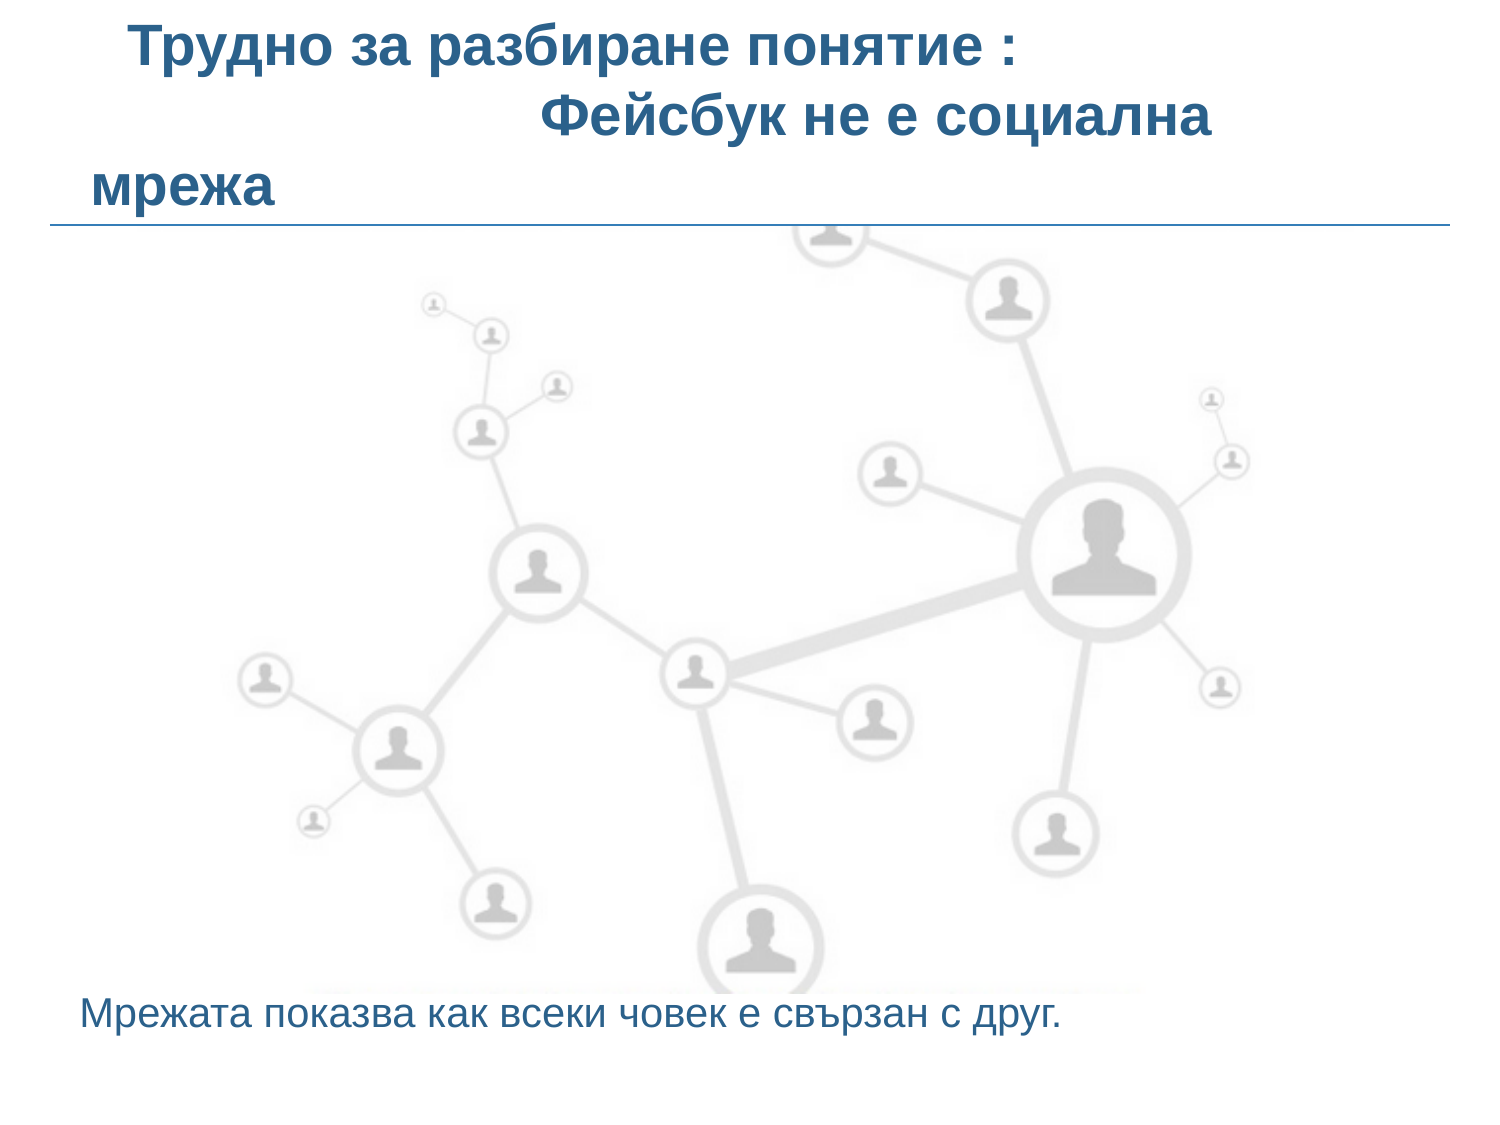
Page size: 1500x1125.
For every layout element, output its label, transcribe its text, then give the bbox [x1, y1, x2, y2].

title Трудно за разбиране понятие : Фейсбук не е социална мрежа [75, 45, 1425, 224]
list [124, 234, 1376, 994]
text_box Мрежата показва как всеки човек е свързан с друг. [64, 978, 1078, 1043]
